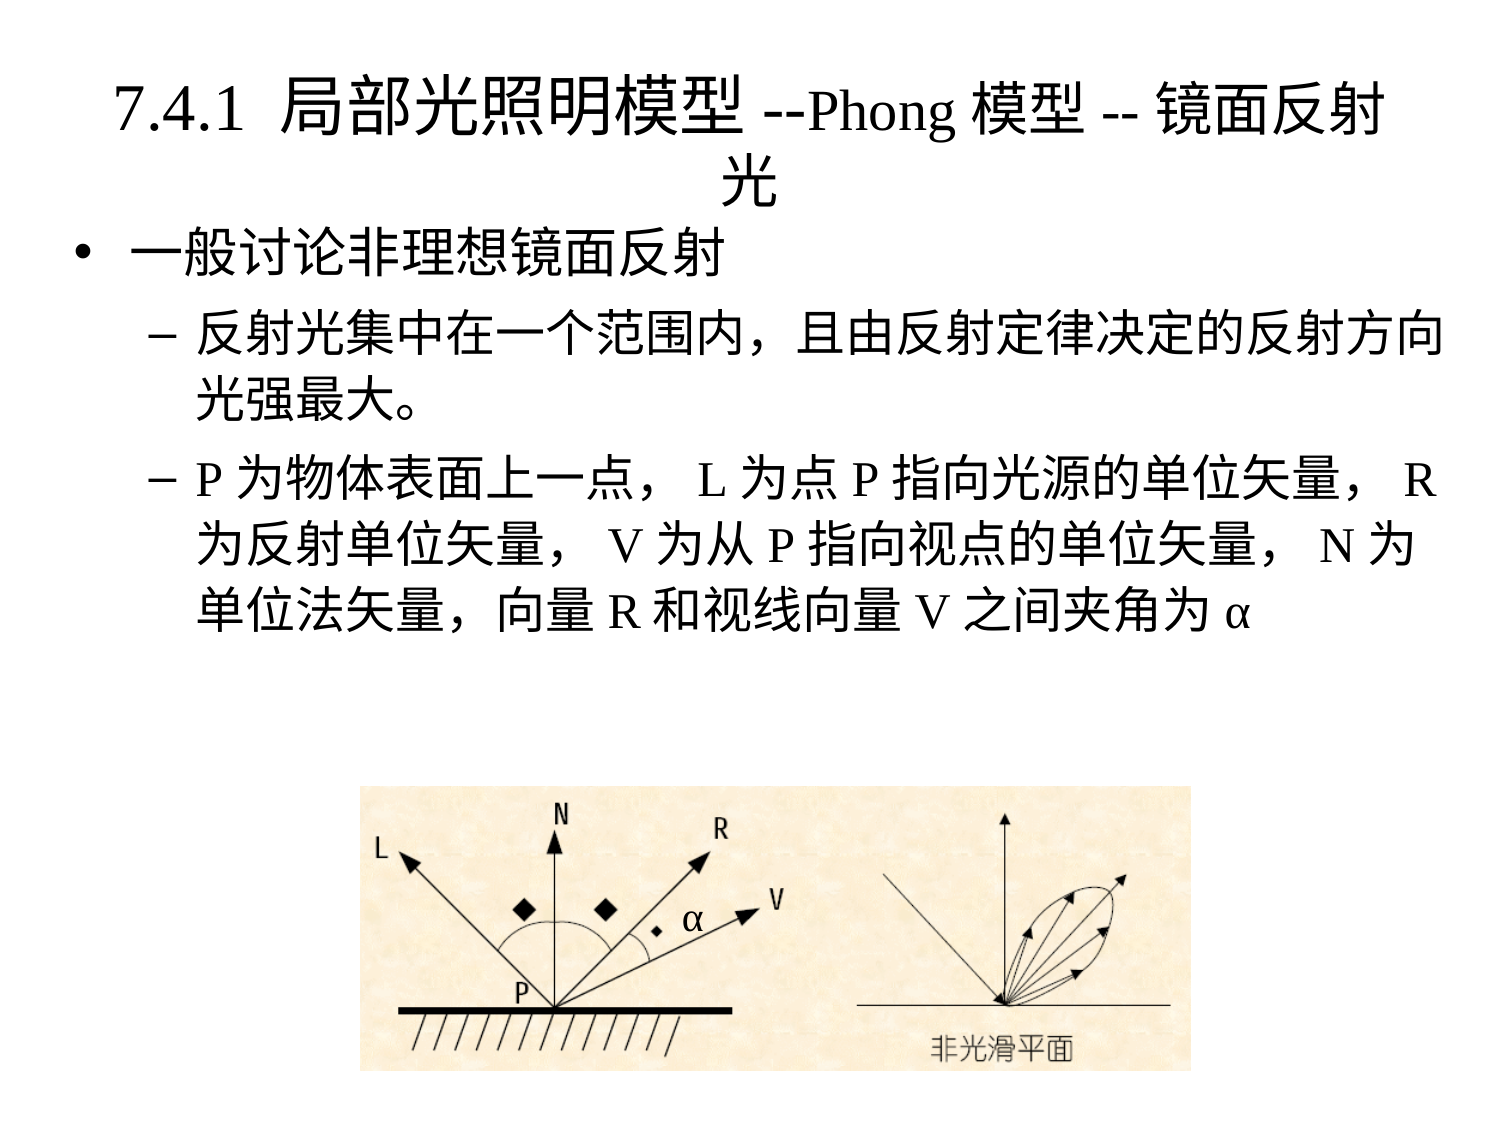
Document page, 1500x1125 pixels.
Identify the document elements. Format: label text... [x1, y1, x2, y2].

list 一般讨论非理想镜面反射 反射光集中在一个范围内，且由反射定律决定的反射方向光强最大。 P为物体表面上一点，L为点P指向光源的单位矢量，R为反射单位矢量，V为从P指向视点的单位矢量，N为单位法矢量，向量R和视线向量V之间夹角为α [58, 210, 1471, 954]
picture [359, 786, 1191, 1071]
title 7.4.1 局部光照明模型--Phong模型--镜面反射光 [74, 44, 1426, 233]
